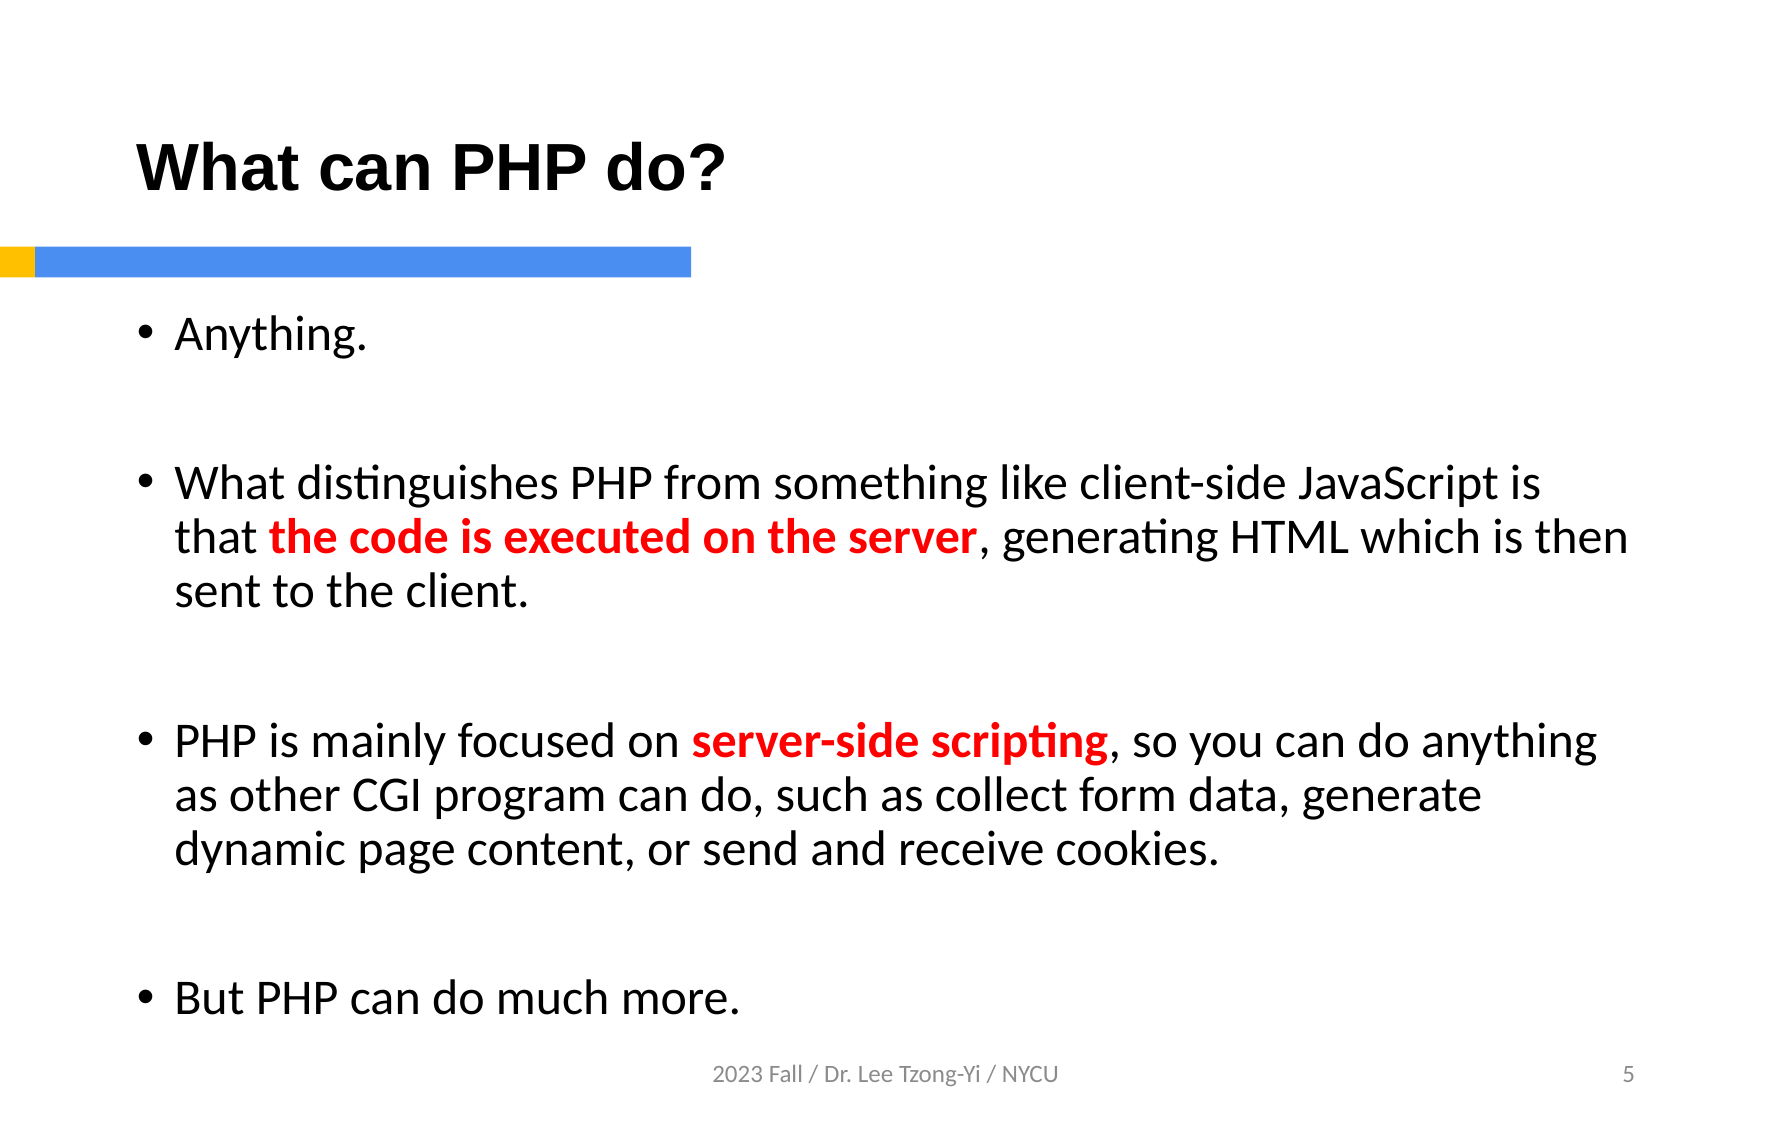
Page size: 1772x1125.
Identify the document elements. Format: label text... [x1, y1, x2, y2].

slide_number 5 [1251, 1042, 1651, 1103]
footer 2023 Fall / Dr. Lee Tzong-Yi / NYCU [586, 1042, 1185, 1103]
list Anything. What distinguishes PHP from something like client-side JavaScript is that the code is executed on the server, generating HTML which is then sent to the client. PHP is mainly focused on server-side scripting, so you can do anything as other CGI program can do, such as collect form data, generate dynamic page content, or send and receive cookies. But PHP can do much more. [121, 299, 1651, 1043]
title What can PHP do? [121, 59, 1651, 278]
